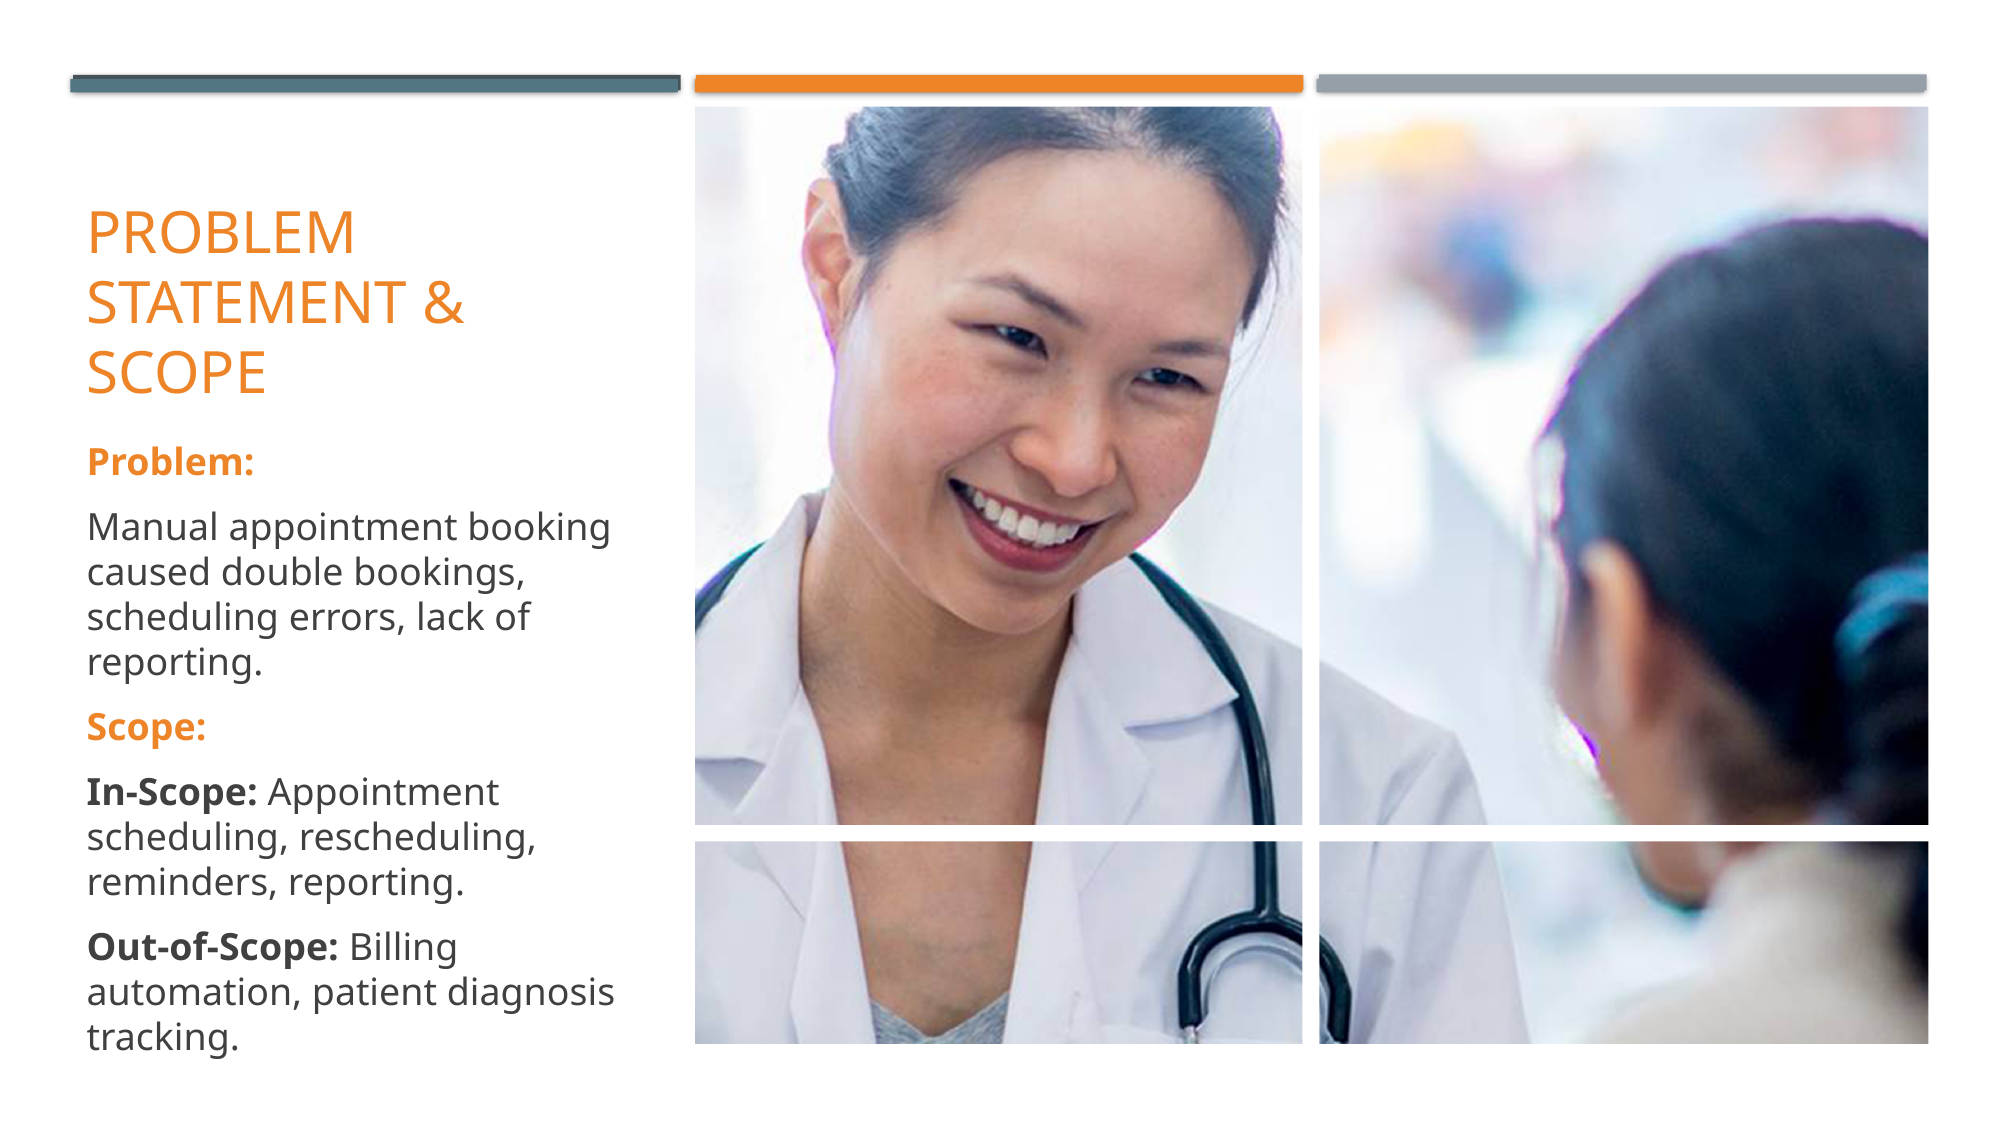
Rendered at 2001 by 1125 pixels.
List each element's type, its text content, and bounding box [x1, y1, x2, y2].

picture [694, 106, 1929, 1045]
title Problem Statement & Scope [71, 103, 664, 413]
subtitle Problem: Manual appointment booking caused double bookings, scheduling errors, lack of reporting​. Scope: In-Scope: Appointment scheduling, rescheduling, reminders, reporting​. Out-of-Scope: Billing automation, patient diagnosis tracking. [71, 430, 664, 1044]
